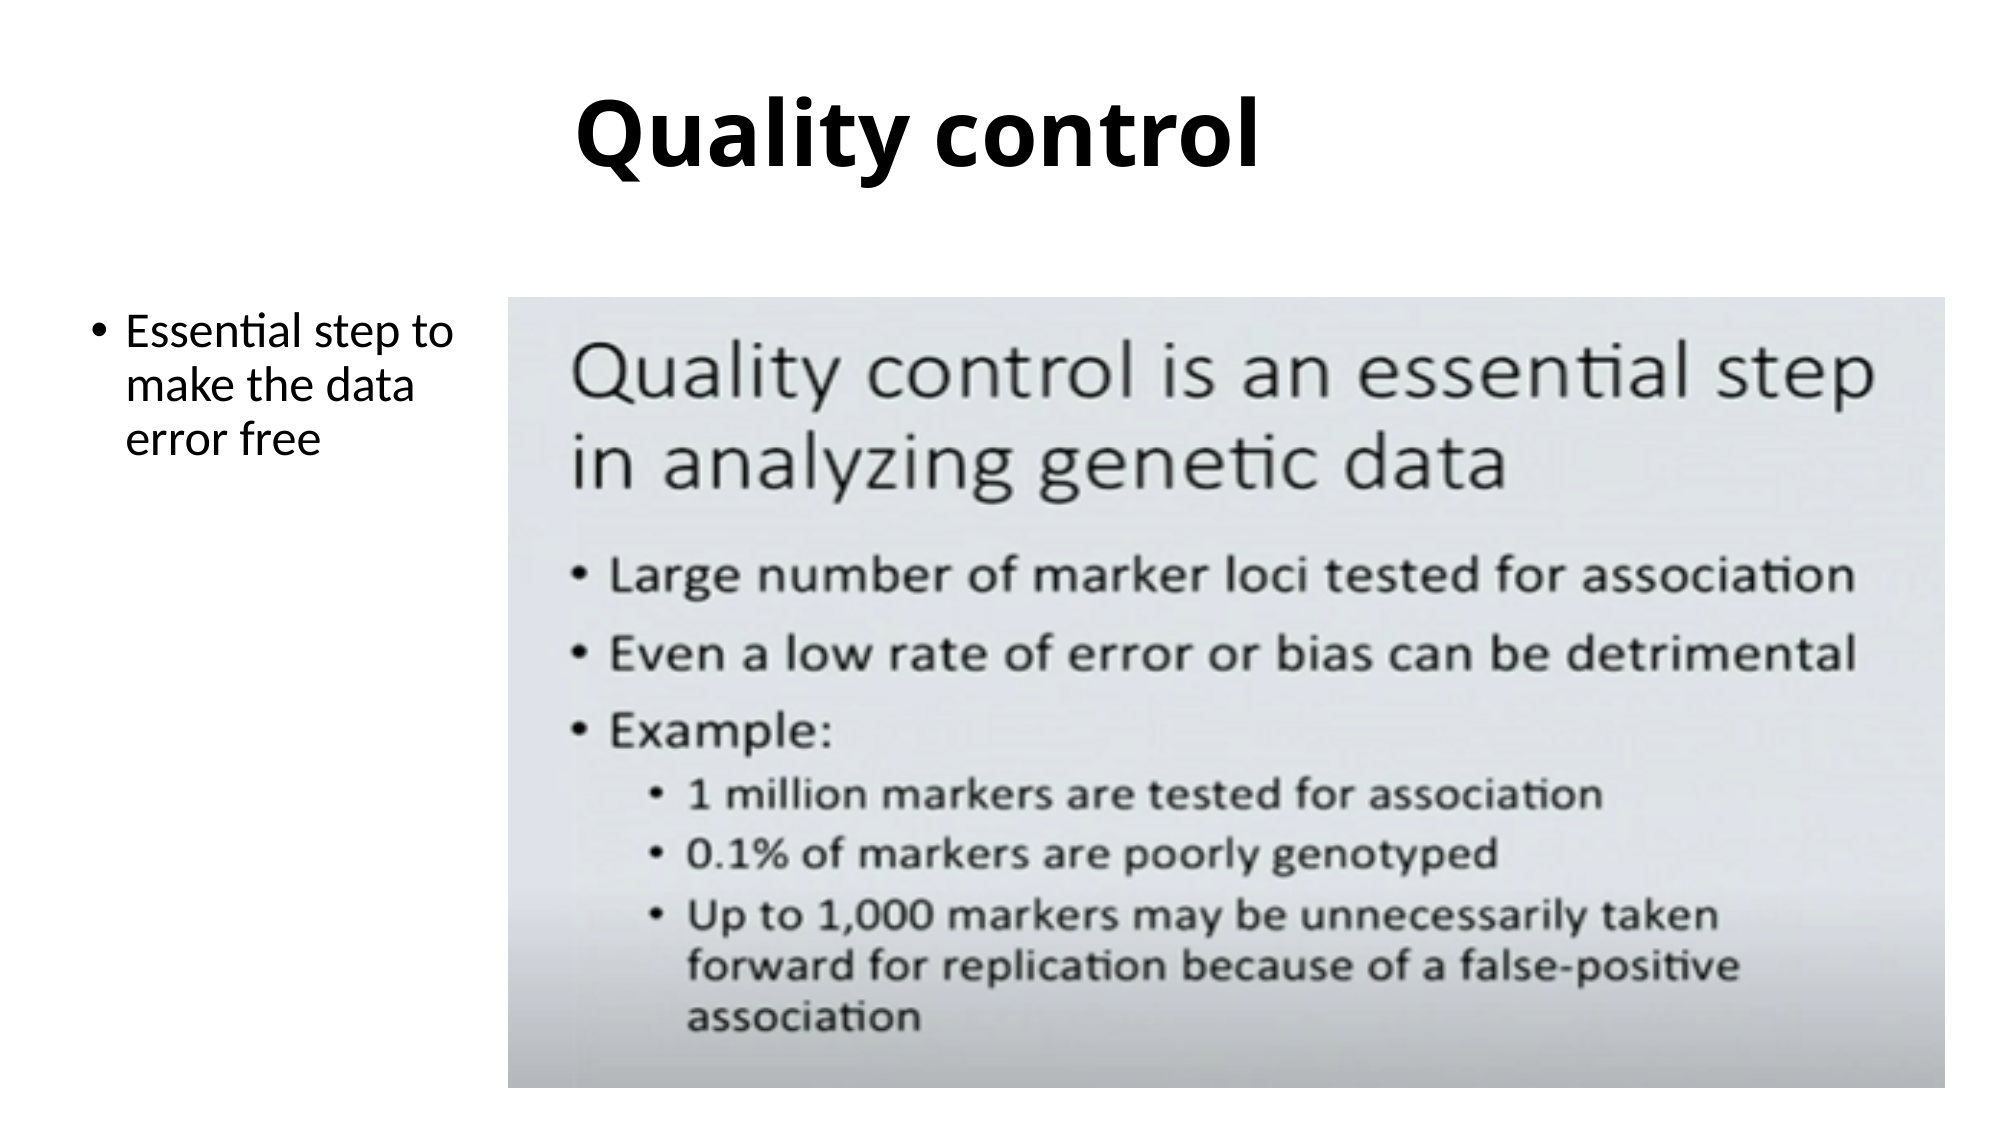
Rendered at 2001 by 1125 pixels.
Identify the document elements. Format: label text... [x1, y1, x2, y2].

list Essential step to make the data error free [75, 297, 508, 475]
picture [508, 297, 1945, 1088]
title Quality control [55, 28, 1781, 246]
